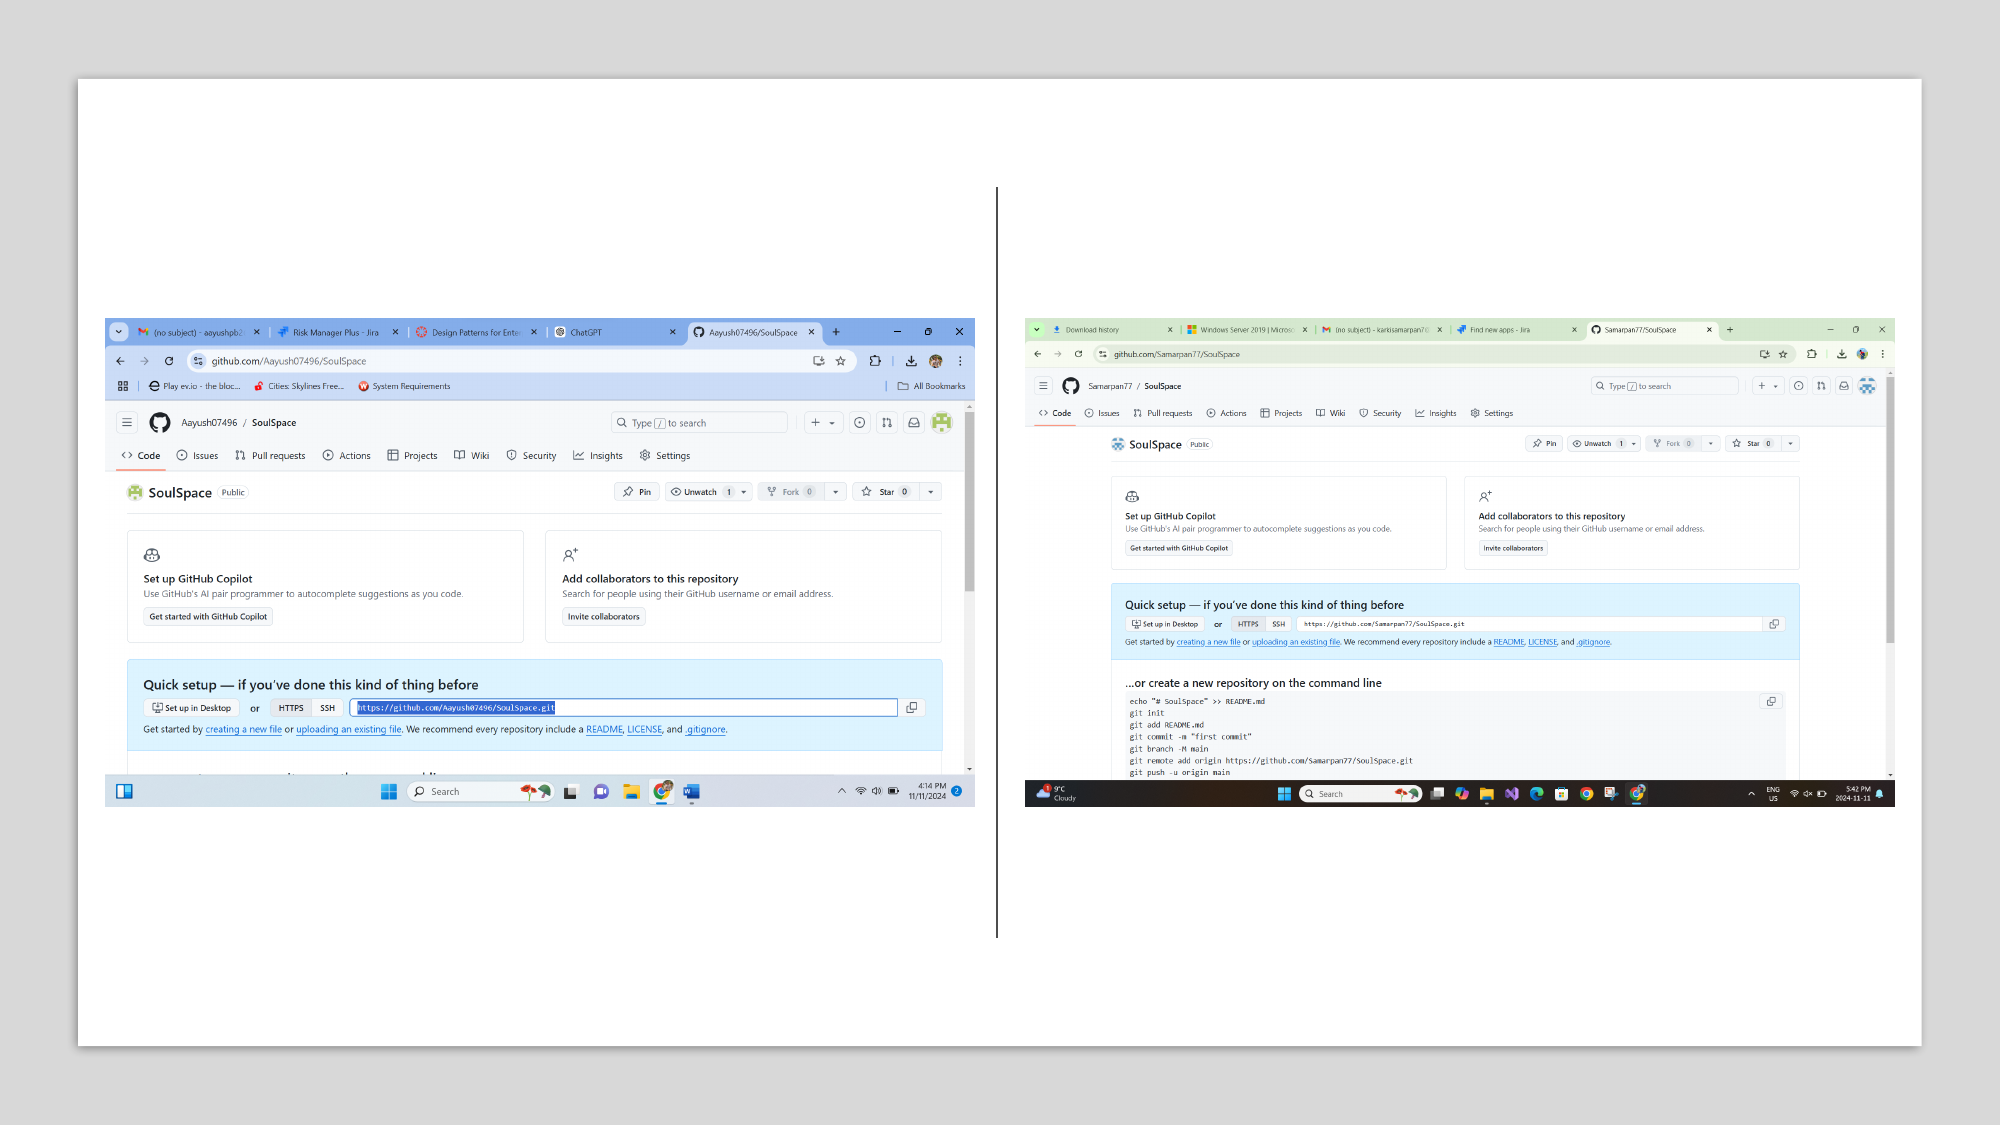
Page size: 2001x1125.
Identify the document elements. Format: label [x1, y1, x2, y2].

text_box [77, 77, 1923, 1048]
text_box [0, 0, 2000, 1125]
picture [1025, 317, 1895, 808]
picture [104, 317, 975, 808]
